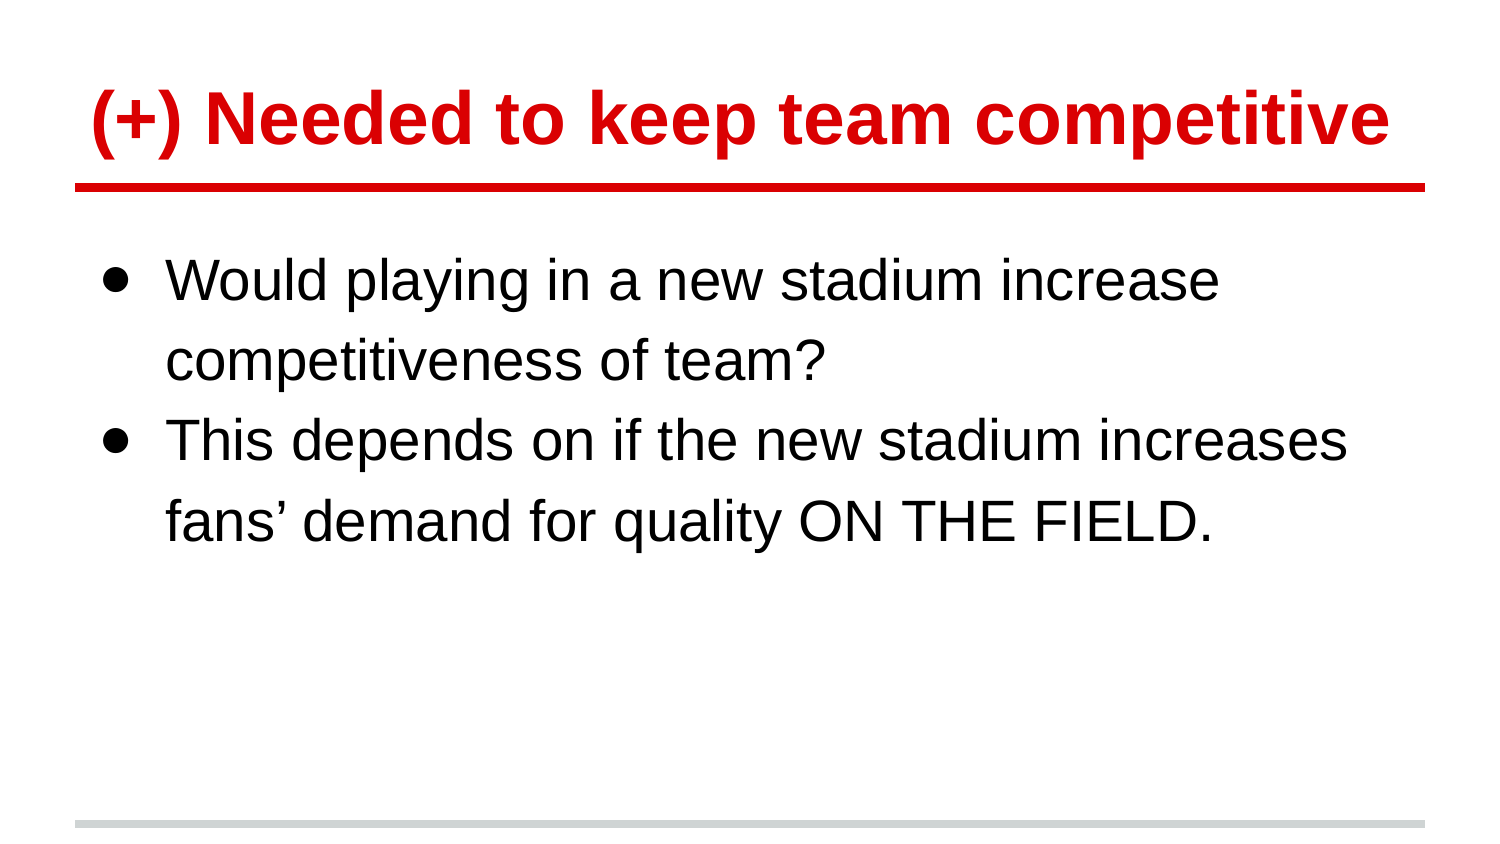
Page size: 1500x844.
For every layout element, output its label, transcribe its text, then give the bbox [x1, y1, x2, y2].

title (+) Needed to keep team competitive [75, 33, 1425, 175]
text_box Would playing in a new stadium increase competitiveness of team? This depends on if the new stadium increases fans’ demand for quality ON THE FIELD. [74, 216, 1425, 808]
